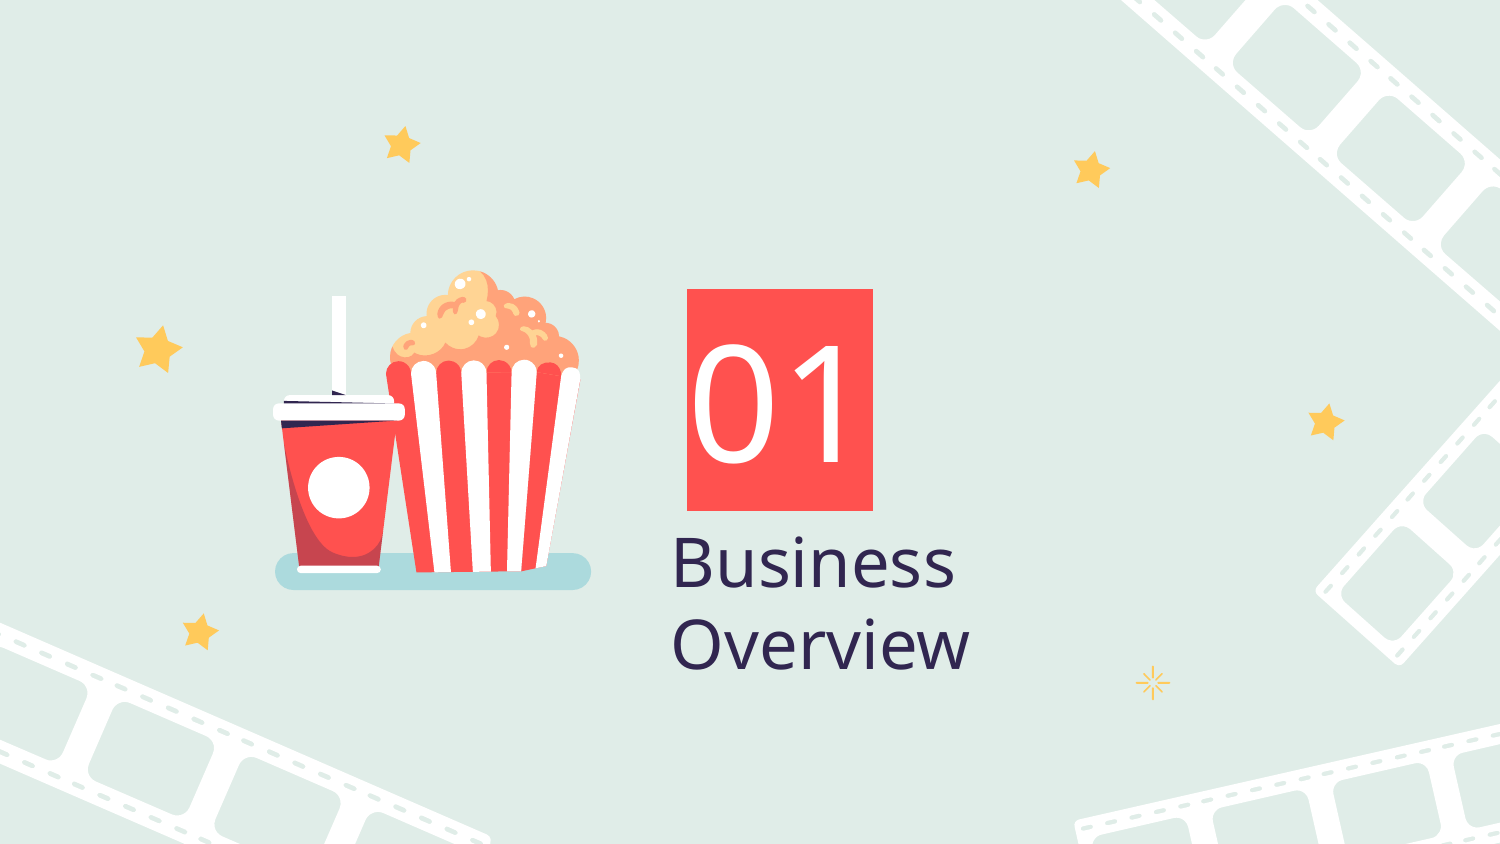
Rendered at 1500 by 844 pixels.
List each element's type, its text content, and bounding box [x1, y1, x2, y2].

text_box [278, 582, 359, 591]
title Business Overview [655, 503, 1260, 611]
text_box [272, 295, 406, 574]
title 01 [672, 310, 894, 486]
text_box [1074, 151, 1111, 189]
text_box [182, 613, 220, 651]
text_box [384, 126, 421, 163]
text_box [1308, 403, 1345, 441]
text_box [361, 283, 594, 586]
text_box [1135, 665, 1171, 701]
text_box [136, 325, 183, 373]
